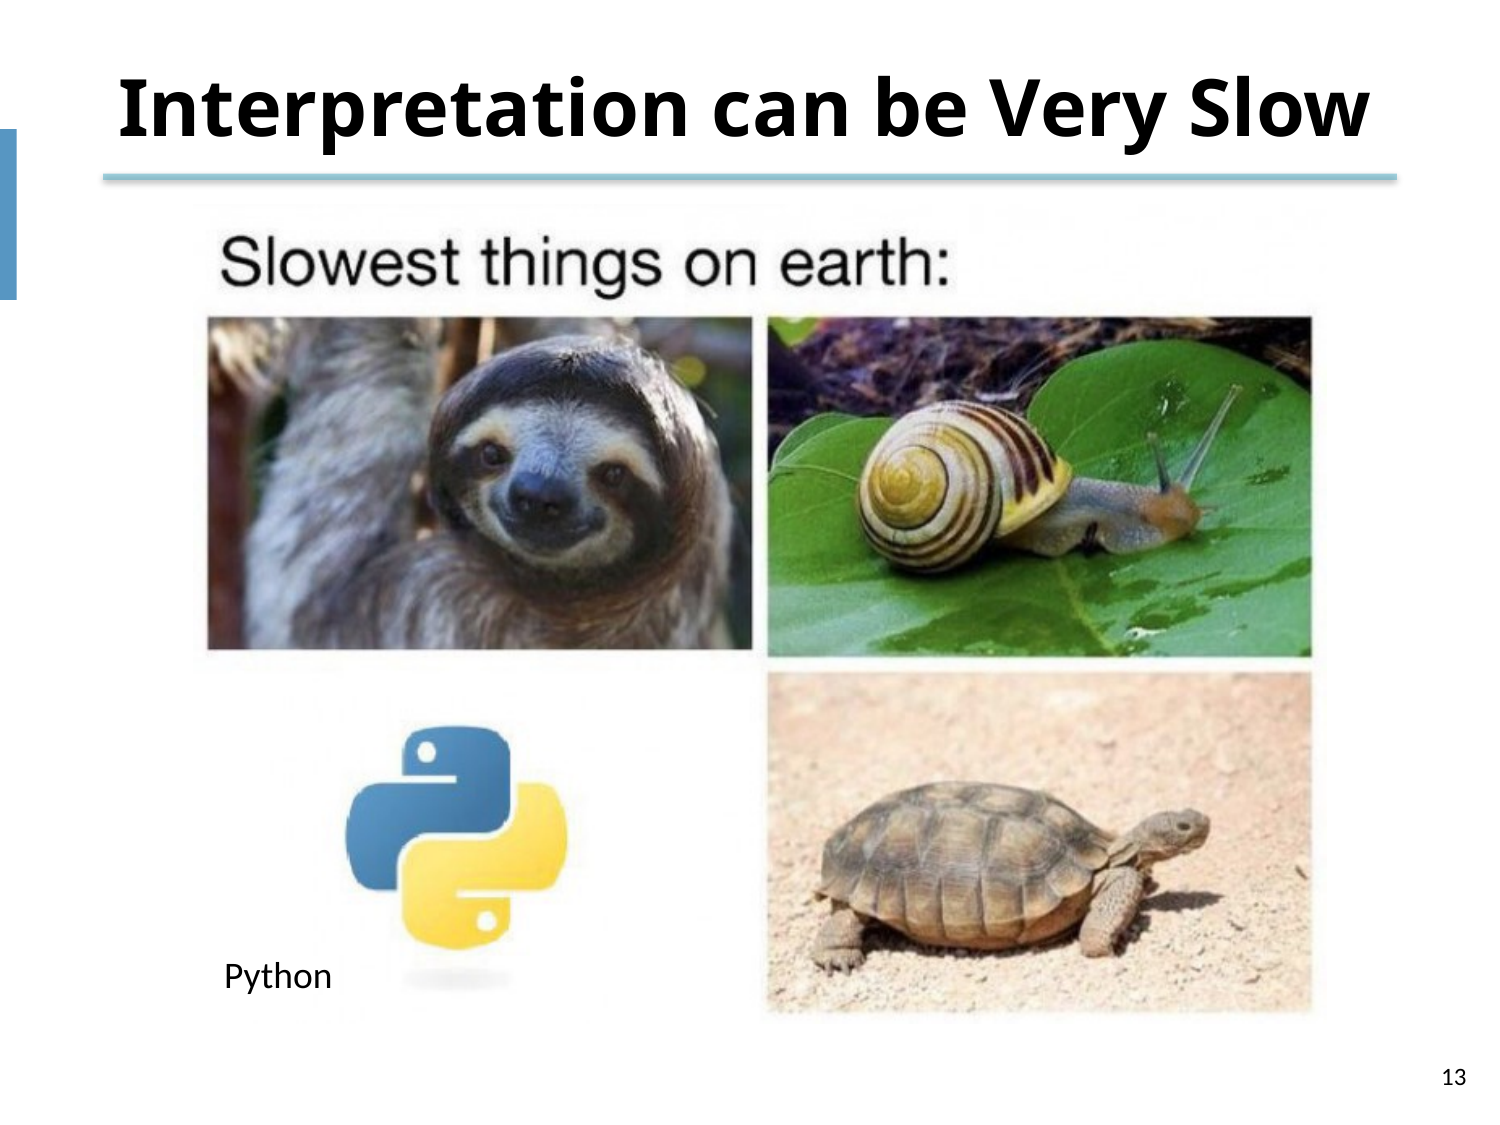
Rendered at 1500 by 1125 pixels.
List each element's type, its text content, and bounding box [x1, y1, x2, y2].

picture [192, 204, 1327, 1024]
title Interpretation can be Very Slow [103, 25, 1397, 185]
slide_number 13 [1131, 1045, 1482, 1106]
